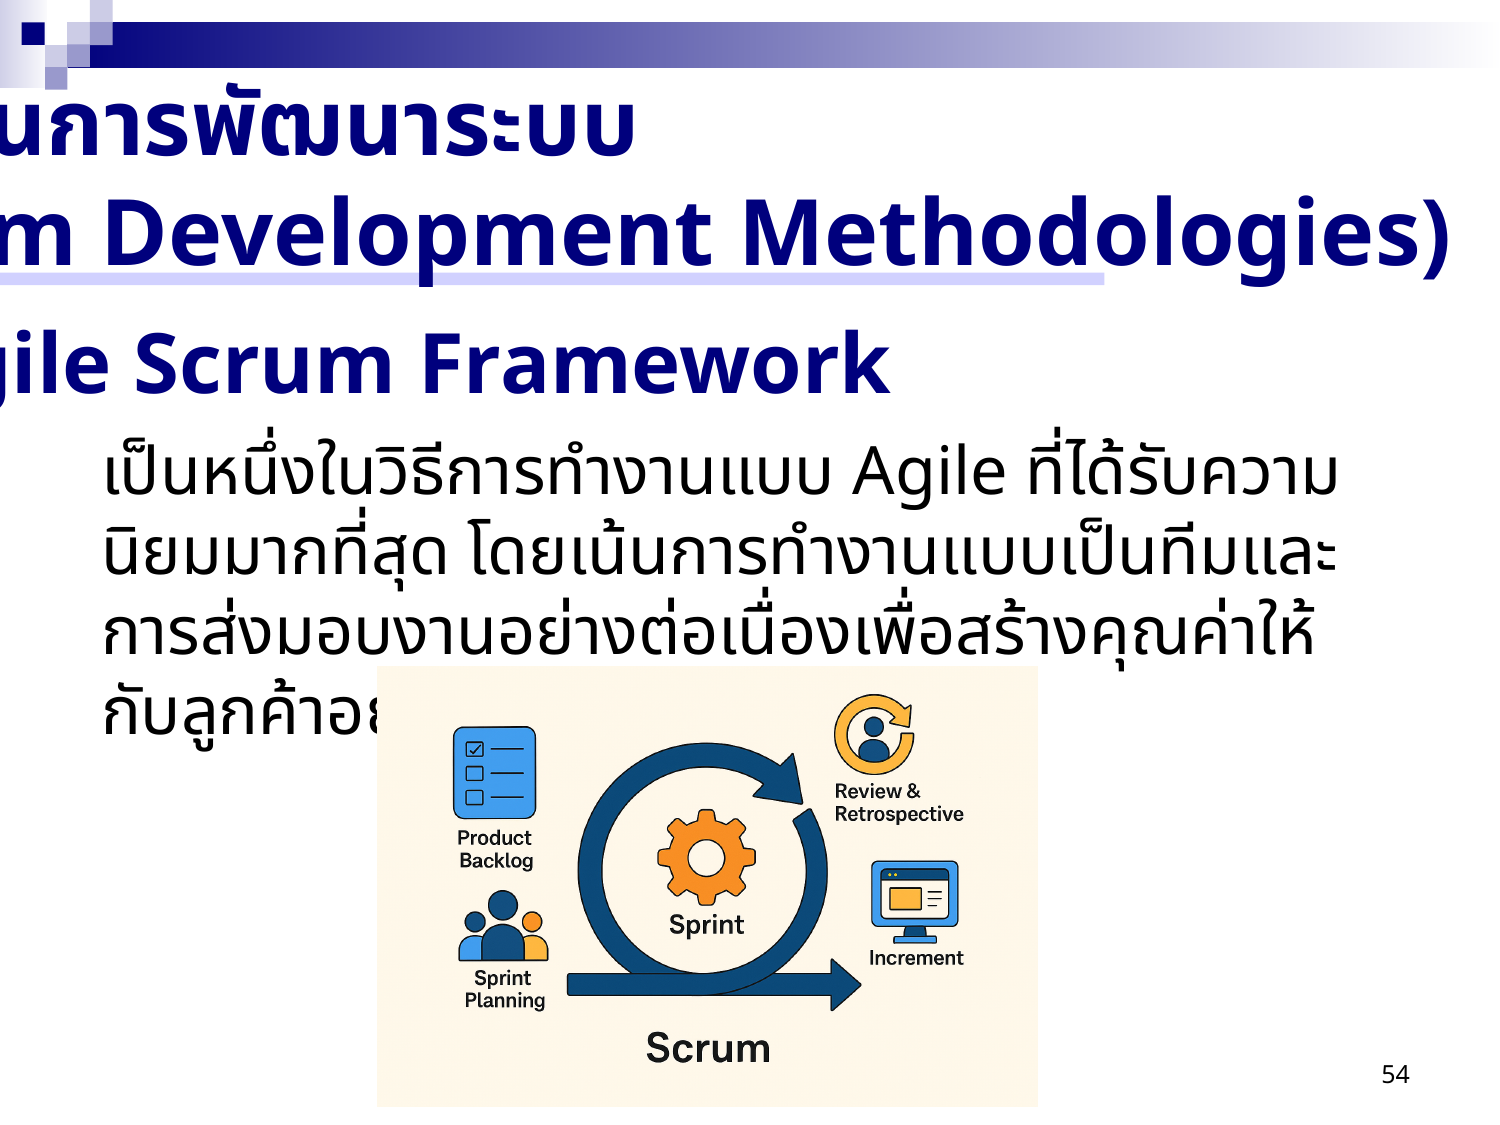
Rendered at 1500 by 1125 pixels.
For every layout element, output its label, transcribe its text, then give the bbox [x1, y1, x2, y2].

text_box เป็นหนึ่งในวิธีการทำงานแบบ Agile ที่ได้รับความนิยมมากที่สุด โดยเน้นการทำงานแบบเป็นทีมและการส่งมอบงานอย่างต่อเนื่องเพื่อสร้างคุณค่าให้กับลูกค้าอย่างรวดเร็วและยืดหยุ่น [86, 420, 1400, 756]
slide_number 54 [1074, 1024, 1426, 1101]
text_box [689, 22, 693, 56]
text_box วิธีการในการพัฒนาระบบ (System Development Methodologies) [0, 56, 1468, 292]
picture [376, 665, 1039, 1107]
text_box Agile Scrum Framework [0, 302, 907, 418]
